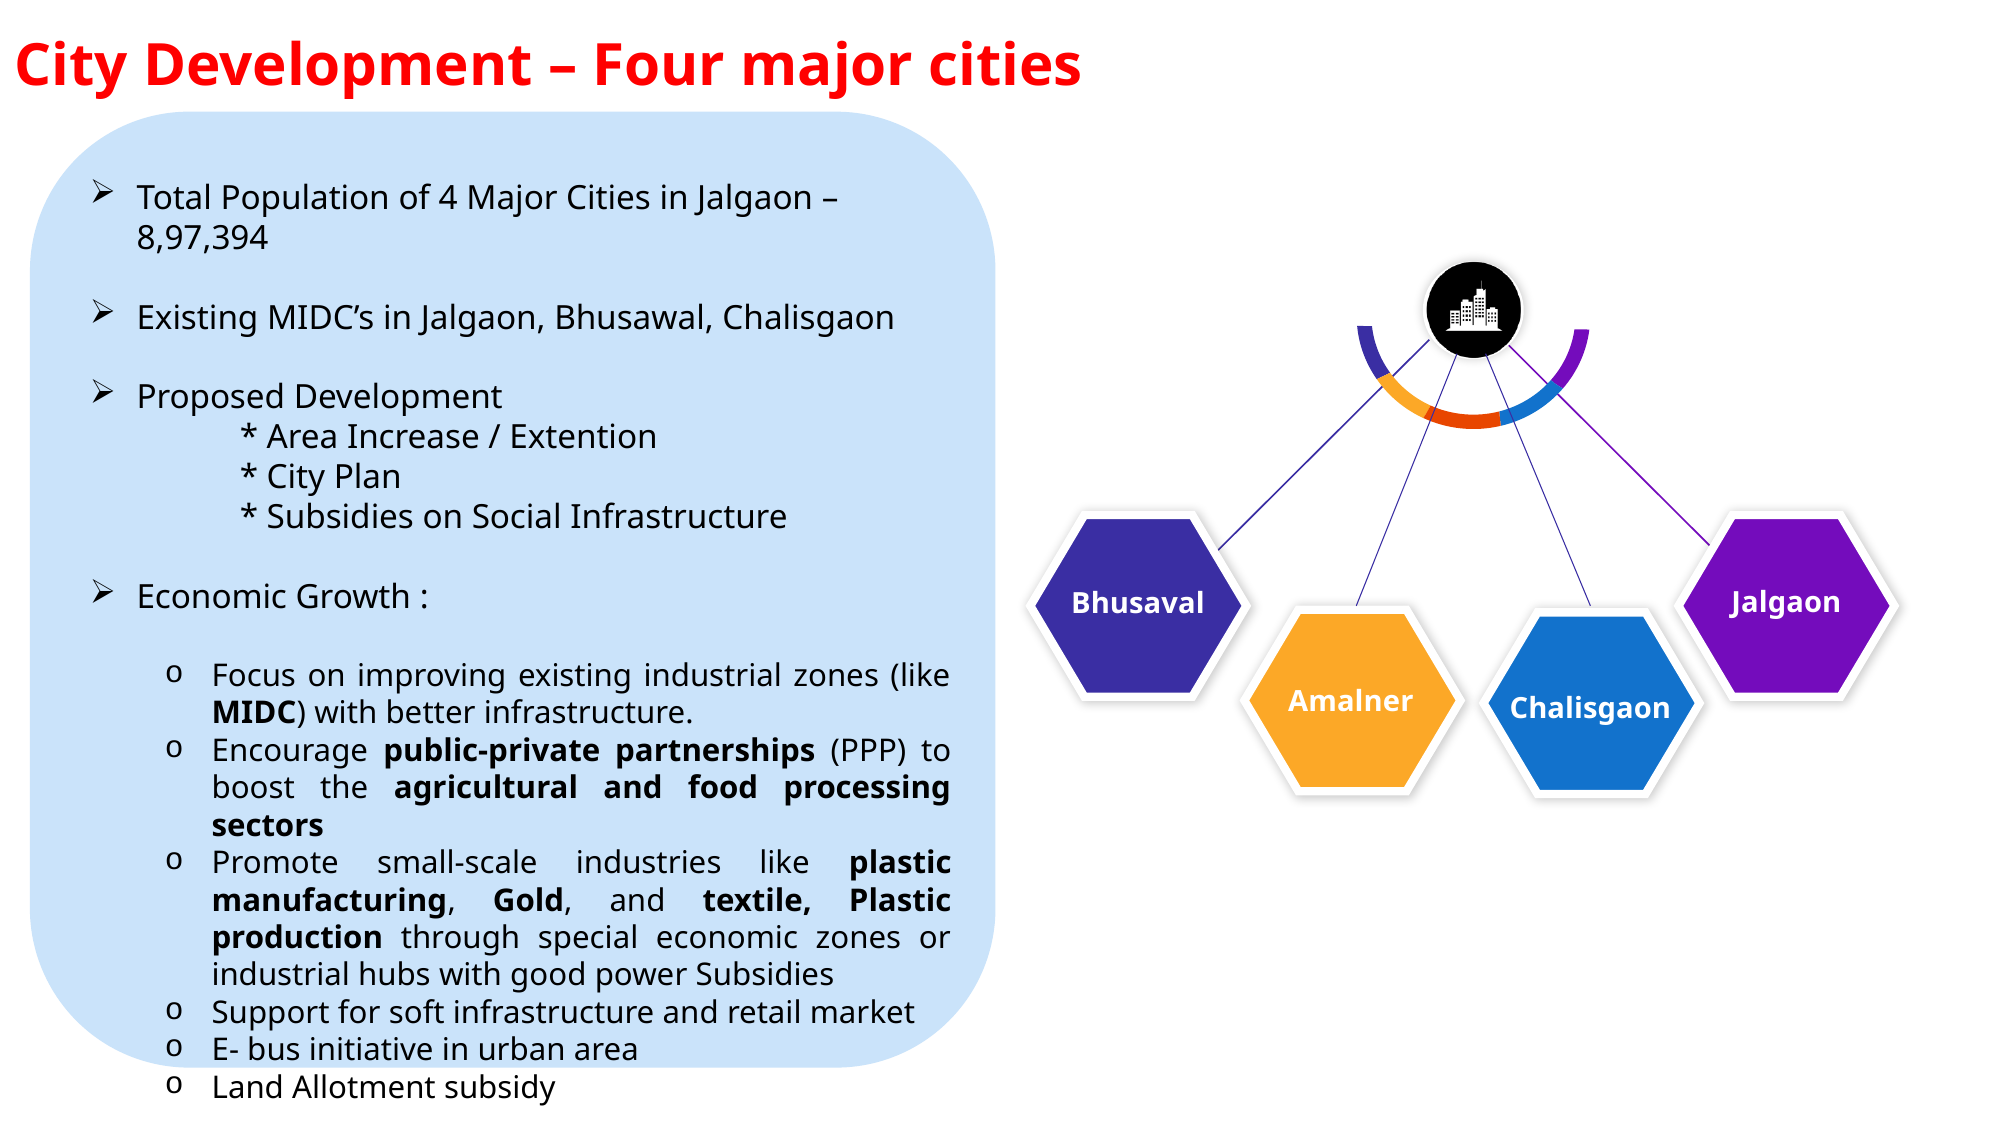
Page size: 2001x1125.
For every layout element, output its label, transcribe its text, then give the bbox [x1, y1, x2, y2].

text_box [1356, 353, 1458, 606]
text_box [1030, 261, 1895, 794]
text_box Total Population of 4 Major Cities in Jalgaon – 8,97,394 Existing MIDC’s in Jalgaon, Bhusawal, Chalisgaon Proposed Development * Area Increase / Extention * City Plan * Subsidies on Social Infrastructure Economic Growth : Focus on improving existing industrial zones (like MIDC) with better infrastructure. Encourage public-private partnerships (PPP) to boost the agricultural and food processing sectors Promote small-scale industries like plastic manufacturing, Gold, and textile, Plastic production through special economic zones or industrial hubs with good power Subsidies Support for soft infrastructure and retail market E- bus initiative in urban area Land Allotment subsidy [75, 168, 967, 1112]
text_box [1485, 353, 1591, 606]
text_box [967, 179, 997, 1001]
picture [1390, 249, 1557, 370]
text_box [29, 111, 959, 1021]
text_box City Development – Four major cities [0, 19, 1798, 105]
